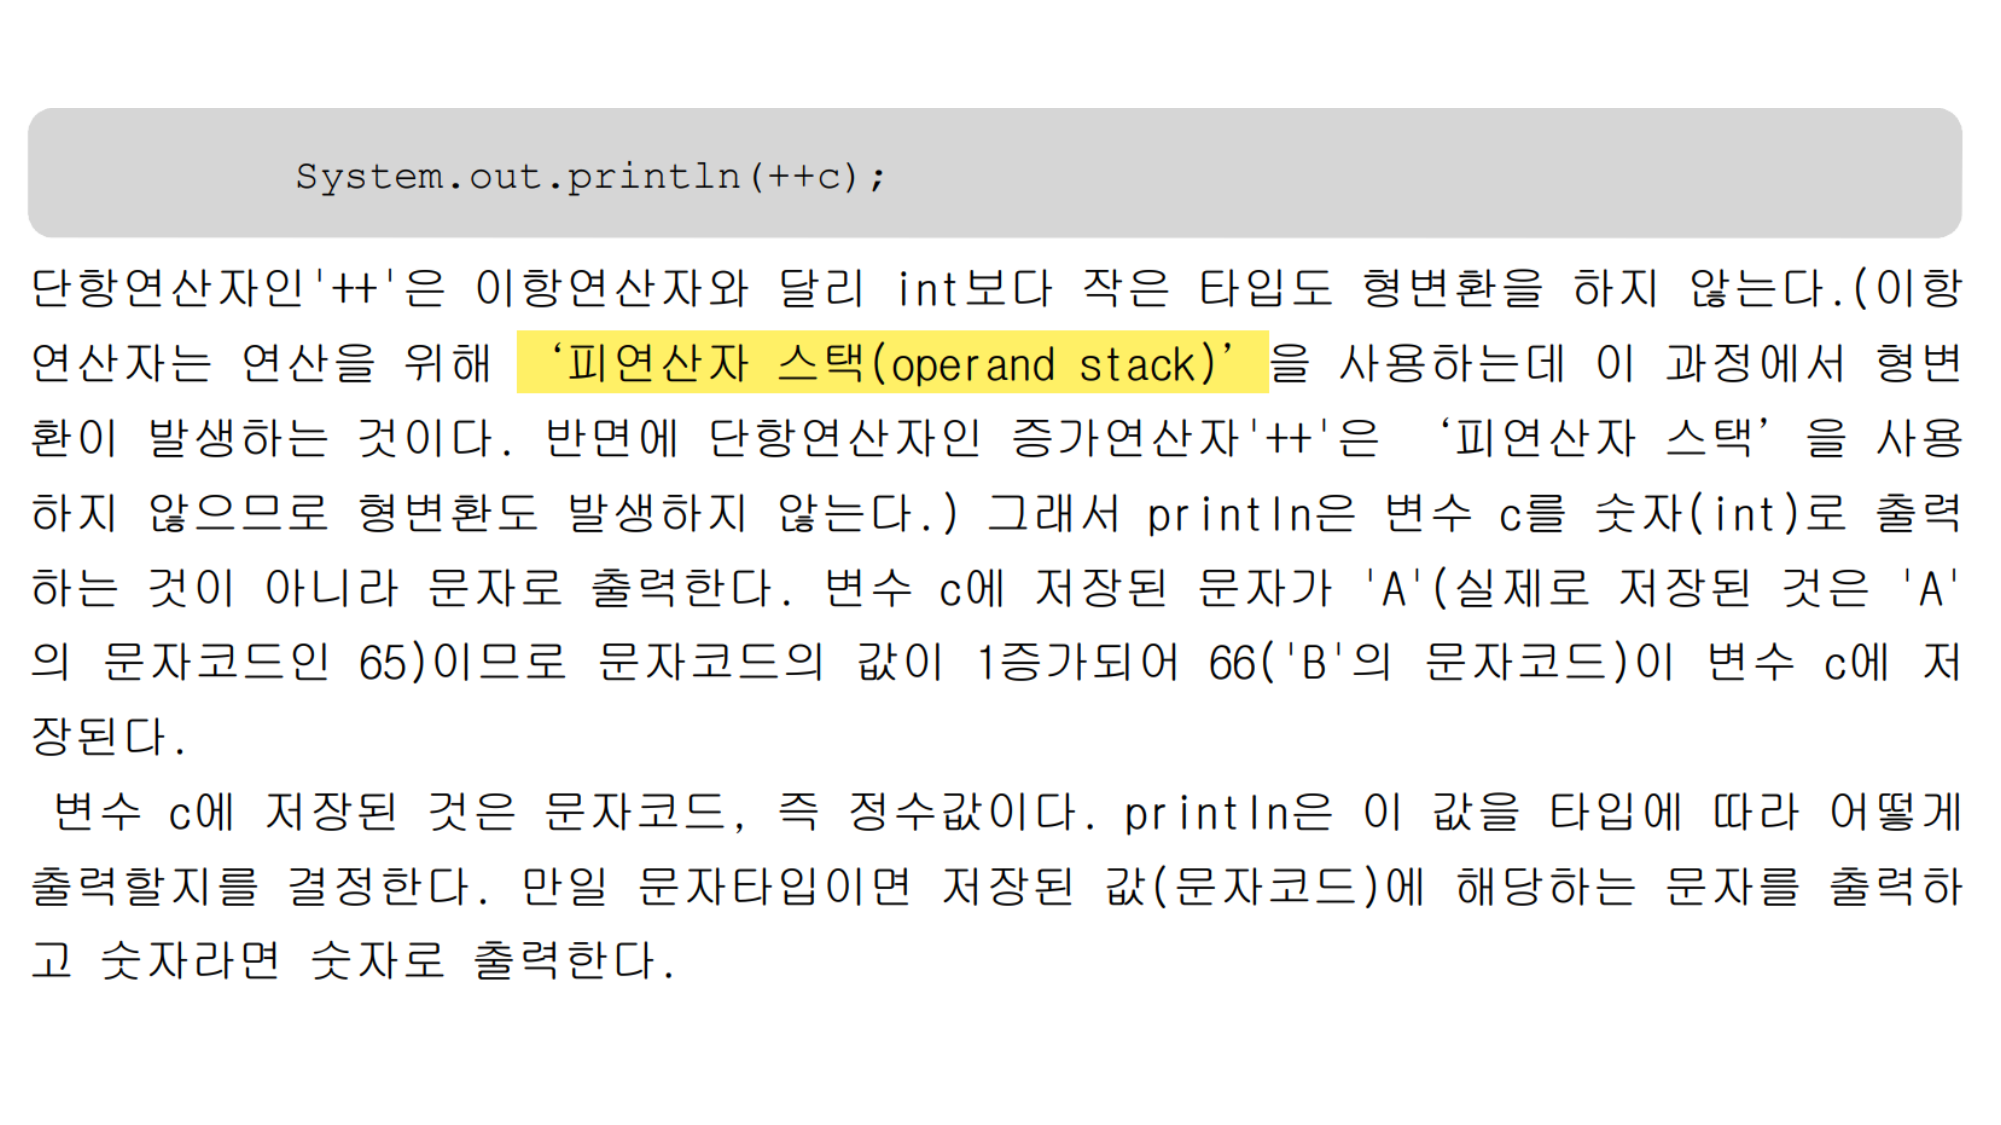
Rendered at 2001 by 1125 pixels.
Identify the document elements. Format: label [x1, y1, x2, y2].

picture [0, 108, 2000, 1017]
